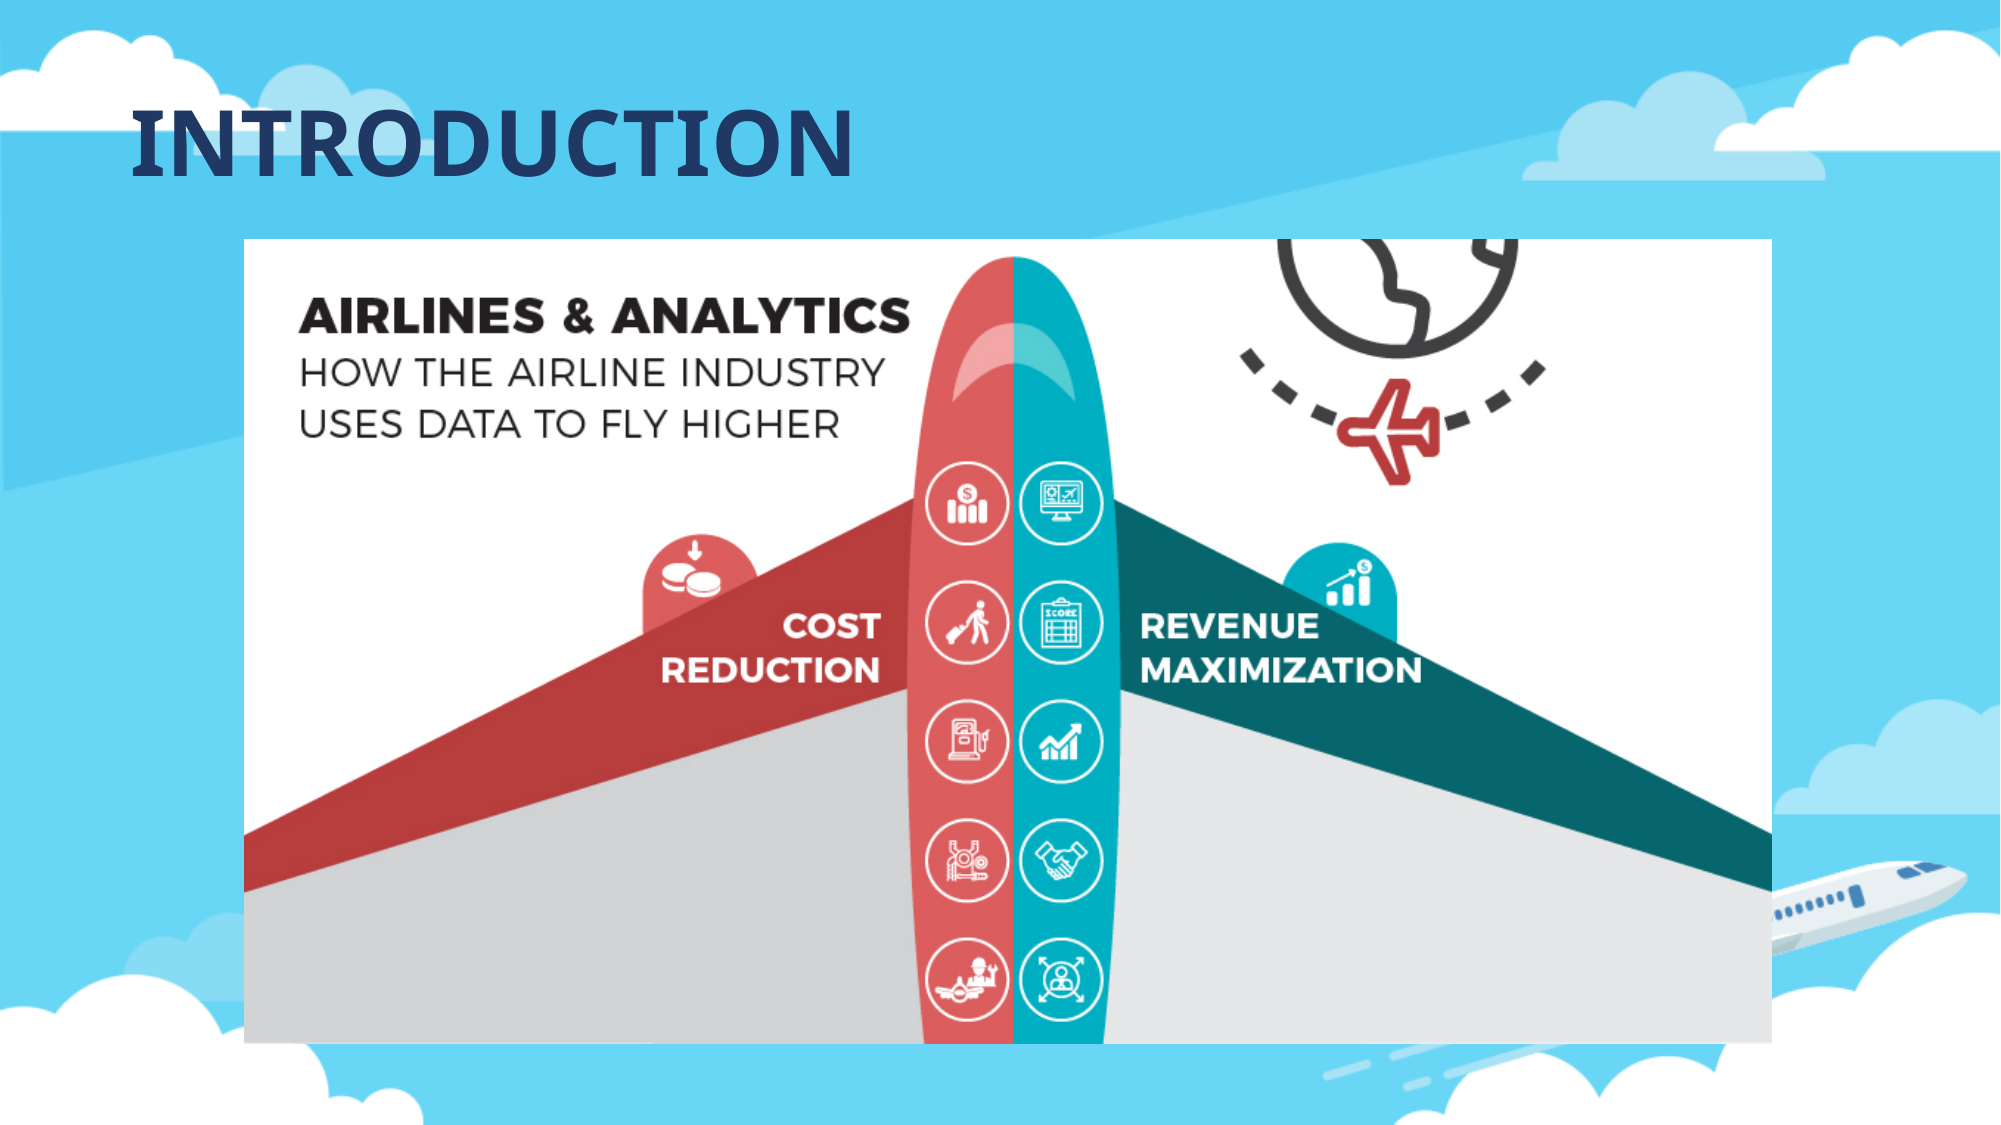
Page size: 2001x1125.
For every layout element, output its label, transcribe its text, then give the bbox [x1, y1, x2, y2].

picture [0, 0, 2001, 1125]
title INTRODUCTION [115, 37, 1841, 256]
